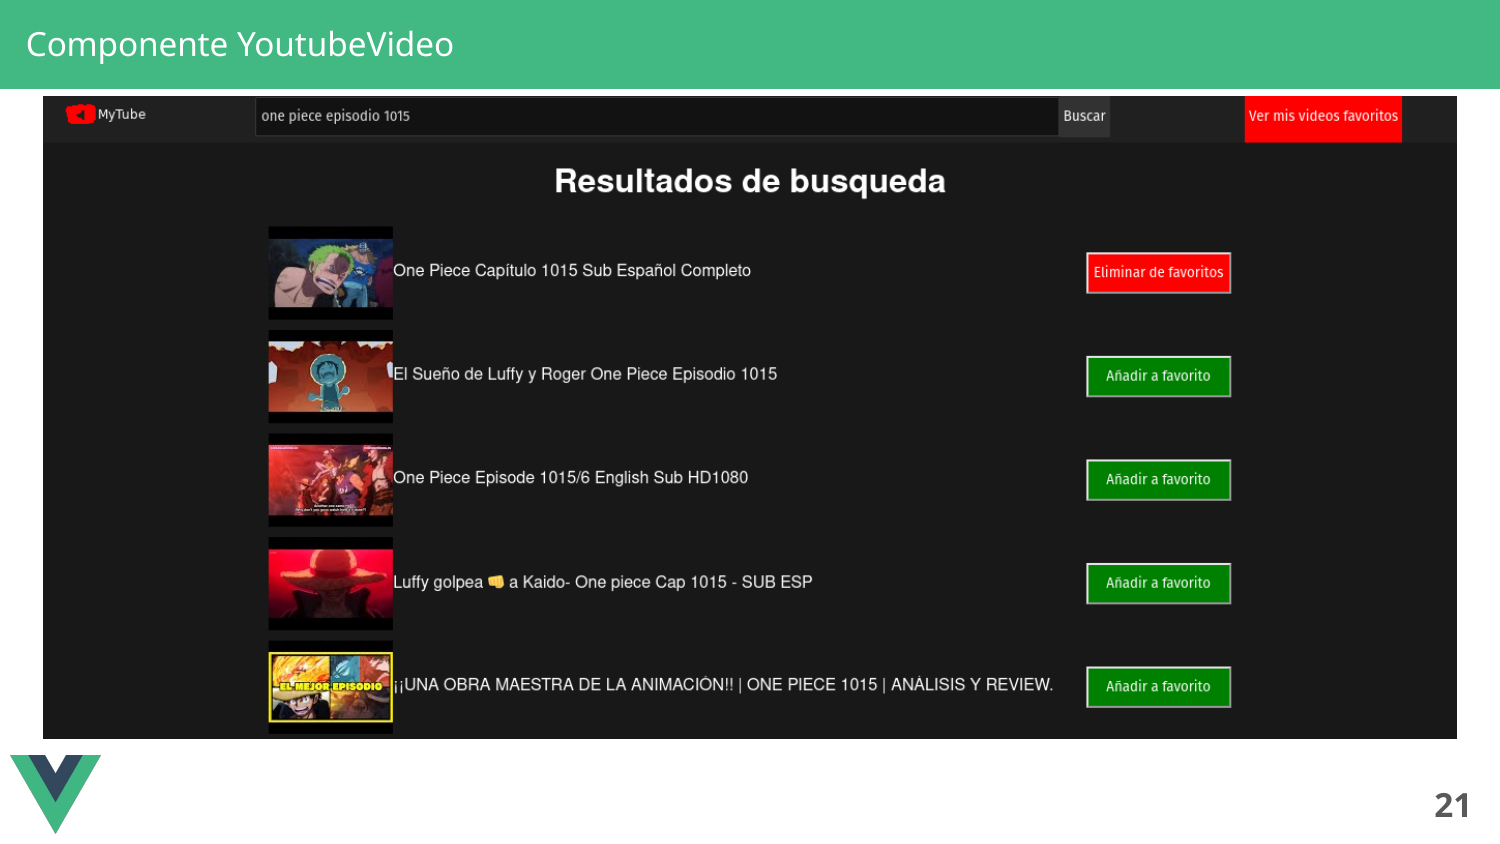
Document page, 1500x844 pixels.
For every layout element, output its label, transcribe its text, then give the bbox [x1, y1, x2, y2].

picture [43, 95, 1457, 739]
picture [10, 755, 101, 834]
text_box ‹#› [1397, 774, 1488, 839]
text_box [0, 0, 1500, 88]
text_box Componente YoutubeVideo [10, 8, 1071, 79]
